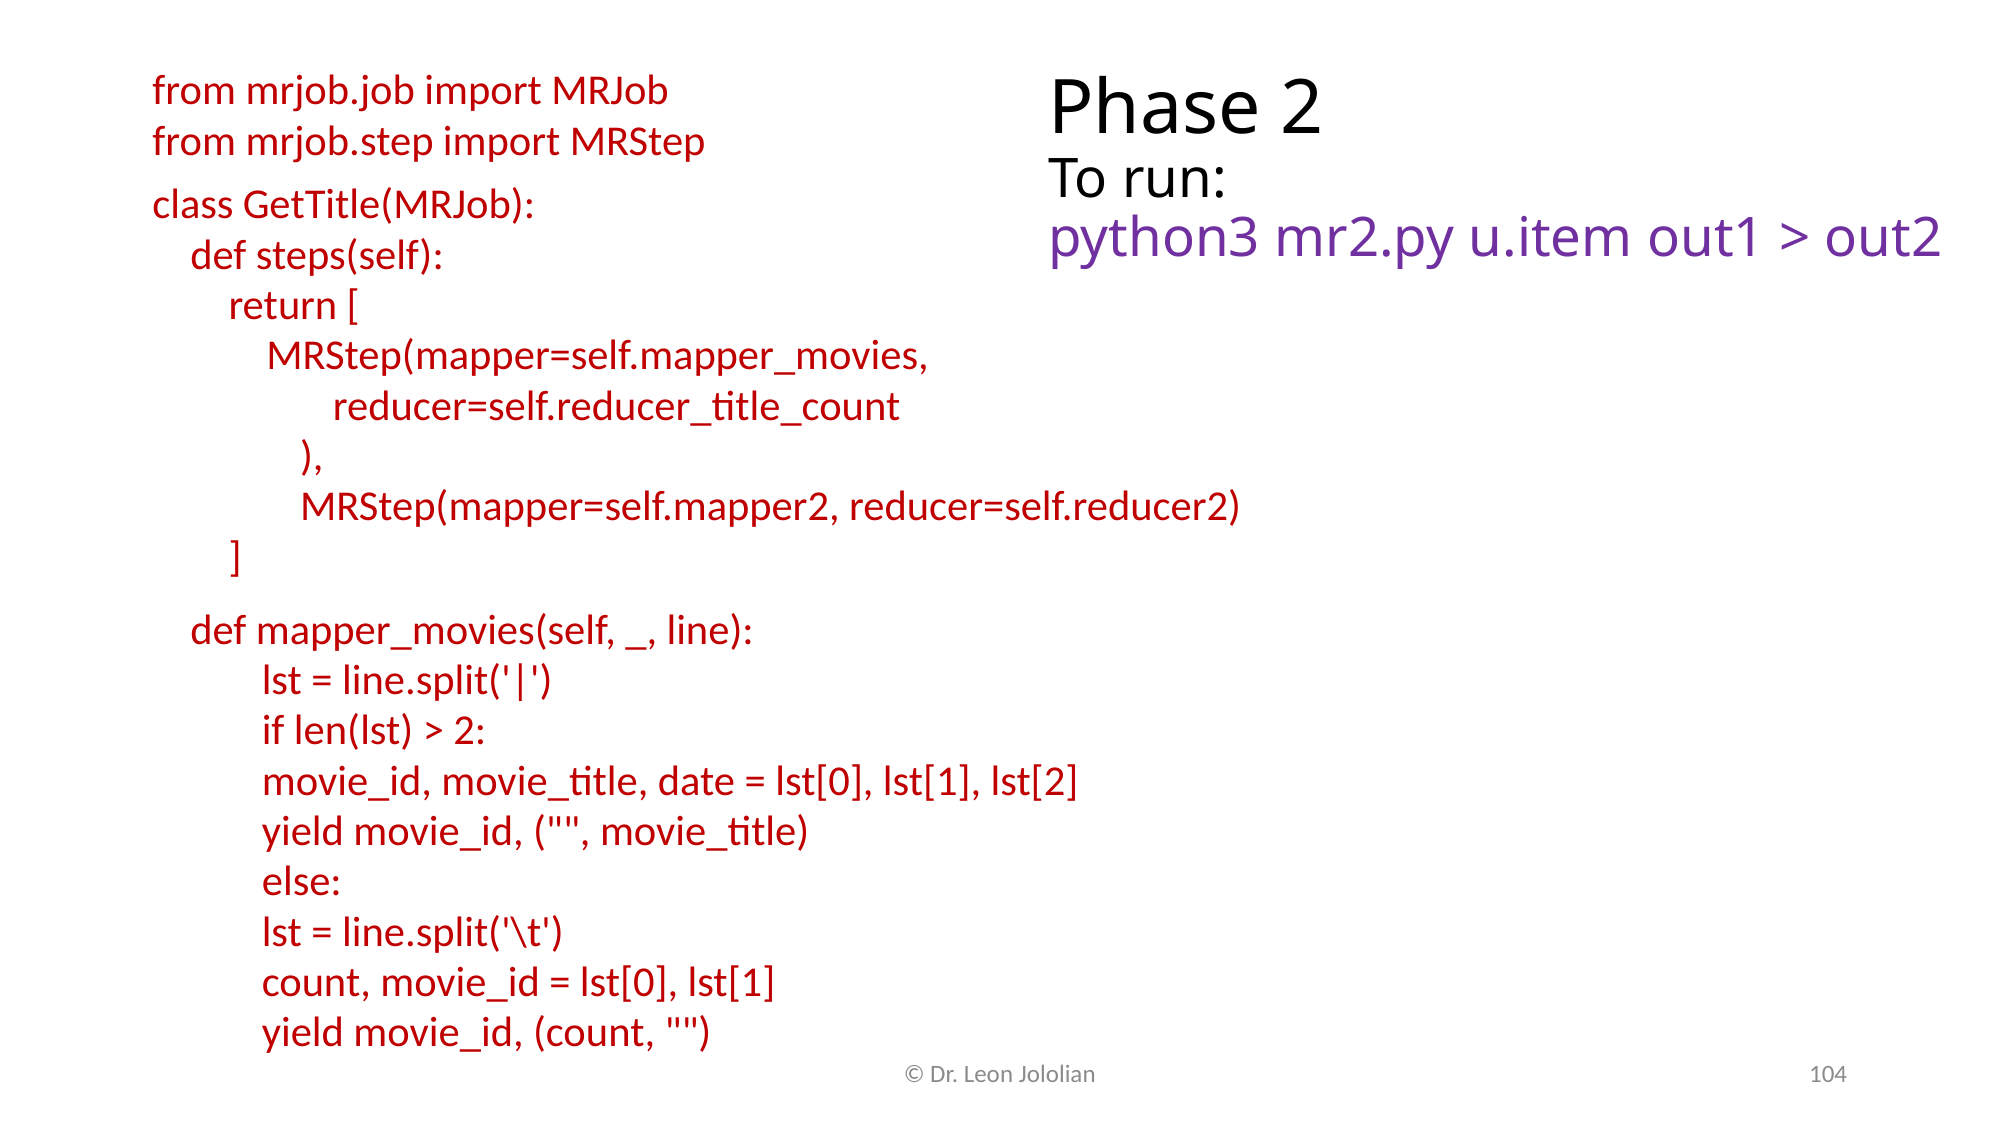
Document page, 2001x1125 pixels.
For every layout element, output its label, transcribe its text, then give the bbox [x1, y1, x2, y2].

slide_number 104 [1412, 1042, 1863, 1103]
title Phase 2 To run: python3 mr2.py u.item out1 > out2 [1033, 59, 1972, 278]
footer © Dr. Leon Jololian [662, 1042, 1338, 1103]
list from mrjob.job import MRJob from mrjob.step import MRStep class GetTitle(MRJob): def steps(self): return [ MRStep(mapper=self.mapper_movies, reducer=self.reducer_title_count ), MRStep(mapper=self.mapper2, reducer=self.reducer2) ] def mapper_movies(self, _, line): lst = line.split('|') if len(lst) > 2: movie_id, movie_title, date = lst[0], lst[1], lst[2] yield movie_id, ("", movie_title) else: lst = line.split('\t') count, movie_id = lst[0], lst[1] yield movie_id, (count, "") [137, 60, 1863, 1074]
